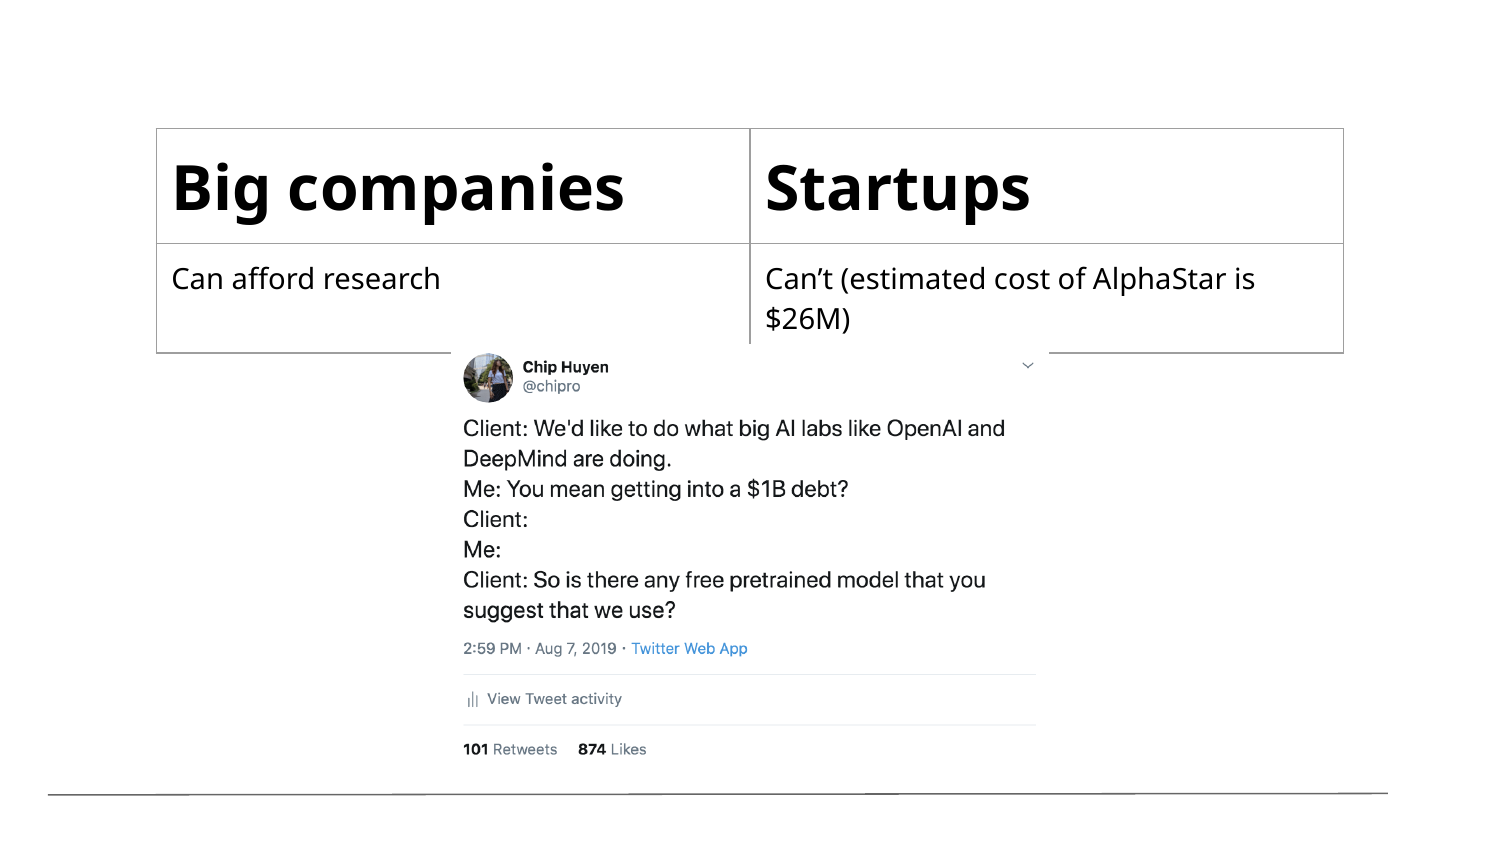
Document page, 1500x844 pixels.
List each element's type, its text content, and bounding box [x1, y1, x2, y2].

table_header Big companies [157, 129, 749, 243]
table_cell Can’t (estimated cost of AlphaStar is $26M) [751, 244, 1343, 352]
table_cell Can afford research [157, 244, 749, 352]
picture [450, 343, 1050, 769]
table_header Startups [751, 129, 1343, 243]
